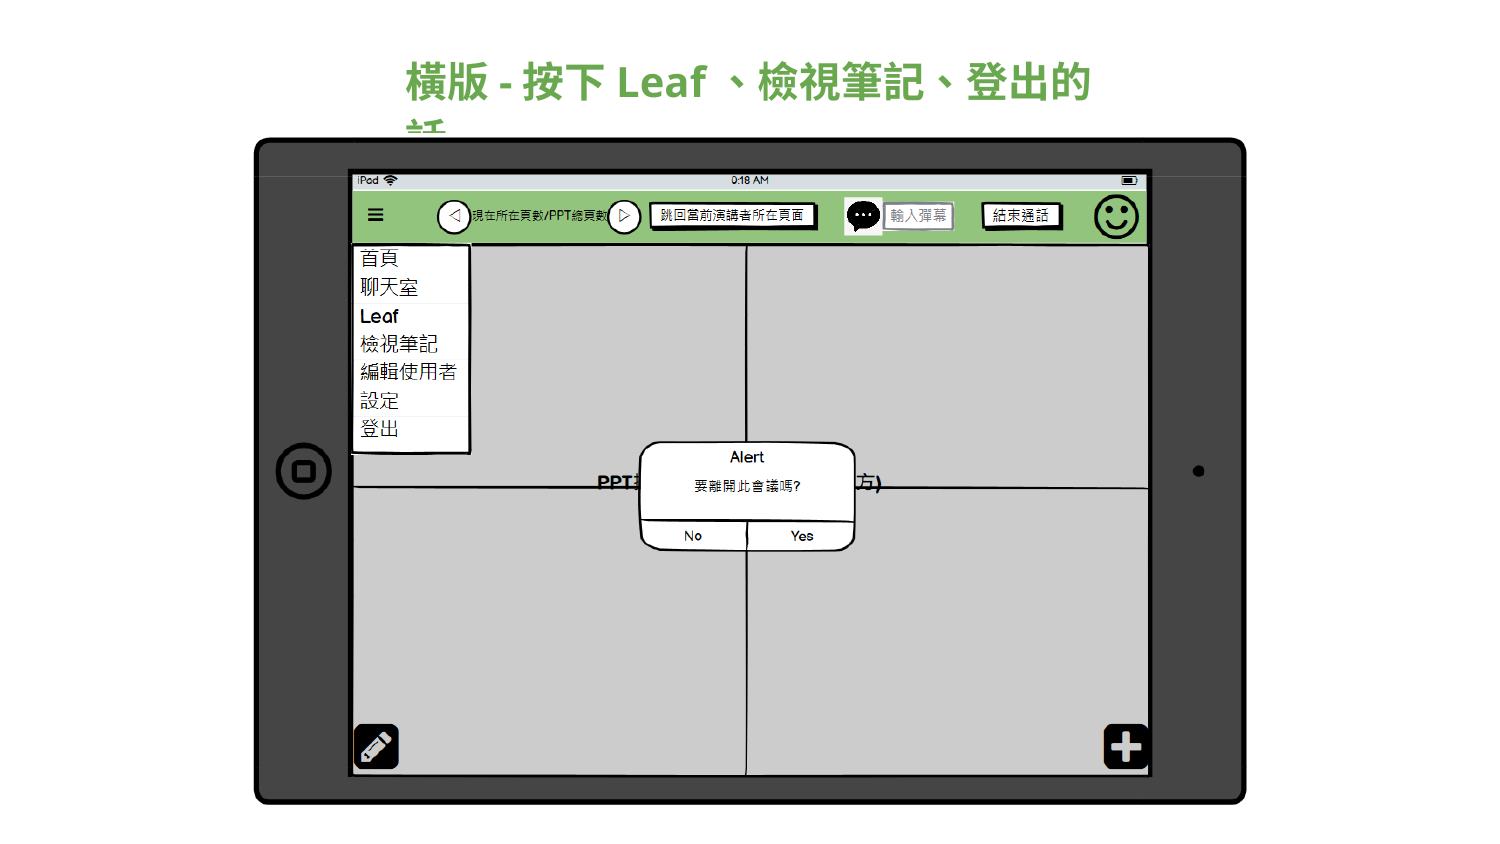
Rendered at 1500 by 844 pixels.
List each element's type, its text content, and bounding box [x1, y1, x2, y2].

picture [249, 133, 1251, 805]
list 橫版-按下Leaf、檢視筆記、登出的話 [390, 33, 1110, 126]
